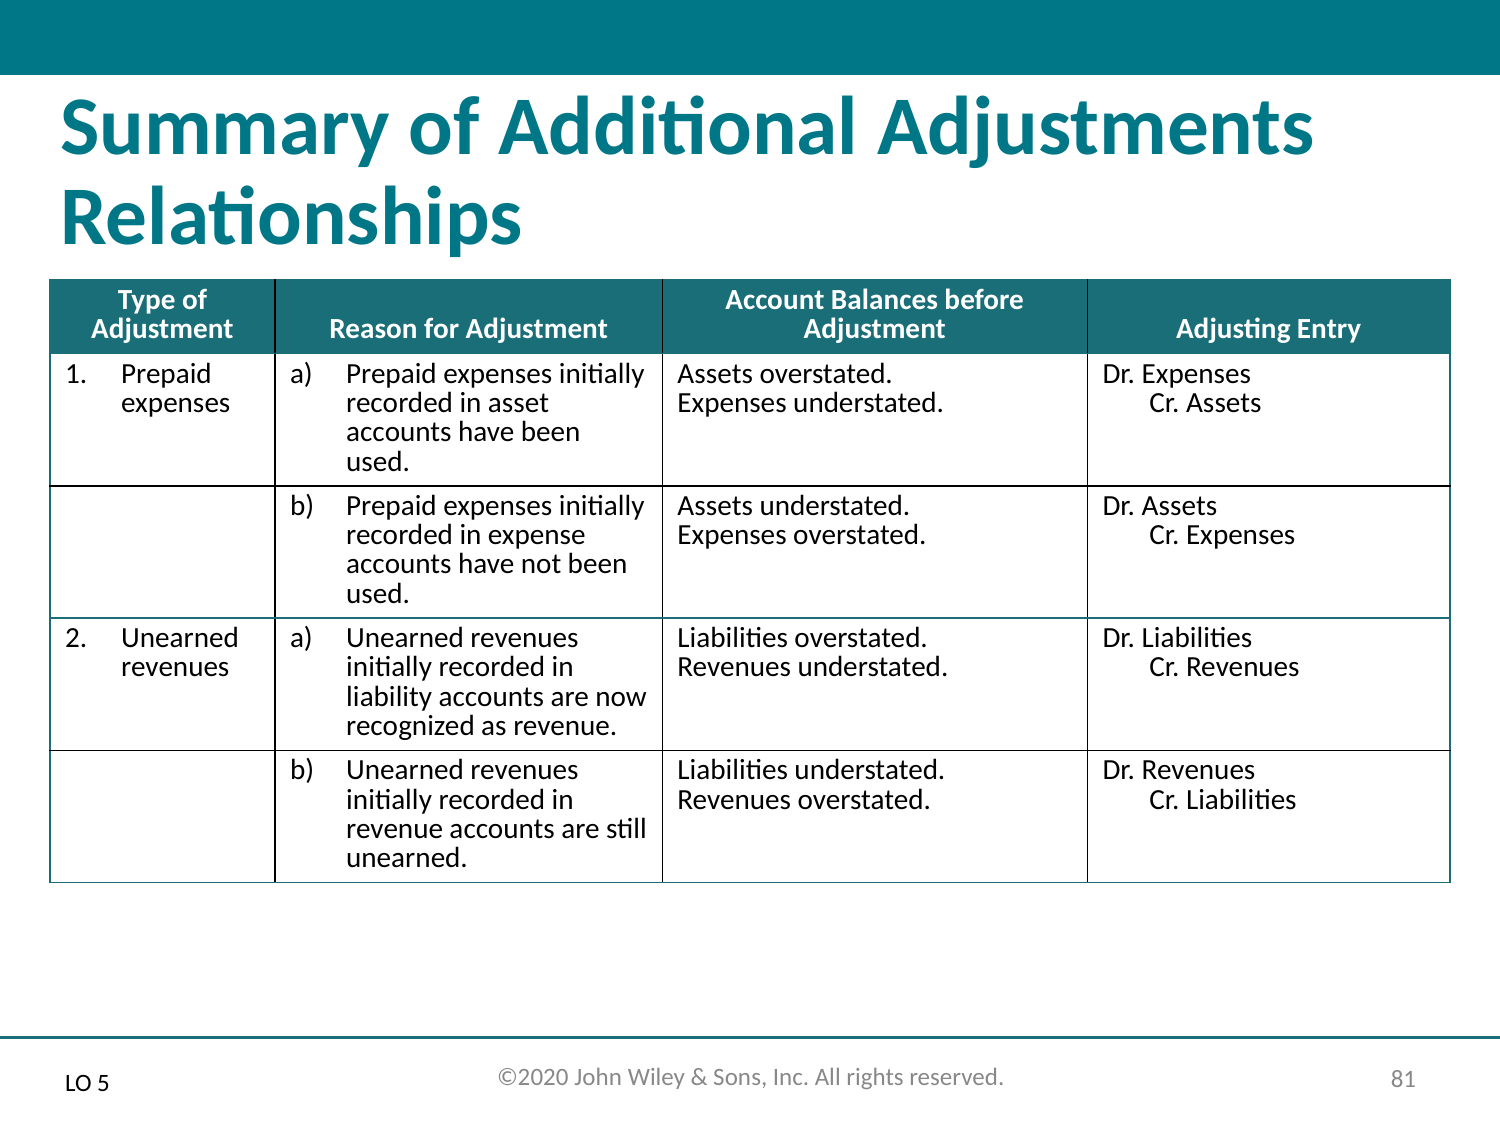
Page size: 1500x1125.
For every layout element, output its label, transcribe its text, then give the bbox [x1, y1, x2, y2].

table_cell Liabilities understated. Revenues overstated. [663, 751, 1087, 882]
table_cell Assets understated. Expenses overstated. [663, 487, 1087, 617]
table_cell [51, 487, 274, 617]
table_header Account Balances before Adjustment [663, 281, 1087, 353]
table_cell Dr. Assets Cr. Expenses [1088, 487, 1449, 617]
title Summary of Additional Adjustments Relationships [45, 75, 1450, 266]
table_cell Unearned revenues initially recorded in revenue accounts are still unearned. [276, 751, 662, 882]
table_cell Dr. Expenses Cr. Assets [1088, 354, 1449, 485]
table_cell Prepaid expenses [51, 354, 274, 485]
table_header Adjusting Entry [1088, 281, 1449, 353]
table_cell Dr. Revenues Cr. Liabilities [1088, 751, 1449, 882]
table_cell Assets overstated. Expenses understated. [663, 354, 1087, 485]
table_cell [51, 751, 274, 882]
table_header Type of Adjustment [51, 281, 274, 353]
table_cell Unearned revenues [51, 619, 274, 750]
table_cell Prepaid expenses initially recorded in expense accounts have not been used. [276, 487, 662, 617]
list LO 5 [50, 1062, 150, 1113]
table_header Reason for Adjustment [276, 281, 662, 353]
table_cell Unearned revenues initially recorded in liability accounts are now recognized as revenue. [276, 619, 662, 750]
table_cell Liabilities overstated. Revenues understated. [663, 619, 1087, 750]
table_cell Prepaid expenses initially recorded in asset accounts have been used. [276, 354, 662, 485]
table_cell Dr. Liabilities Cr. Revenues [1088, 619, 1449, 750]
